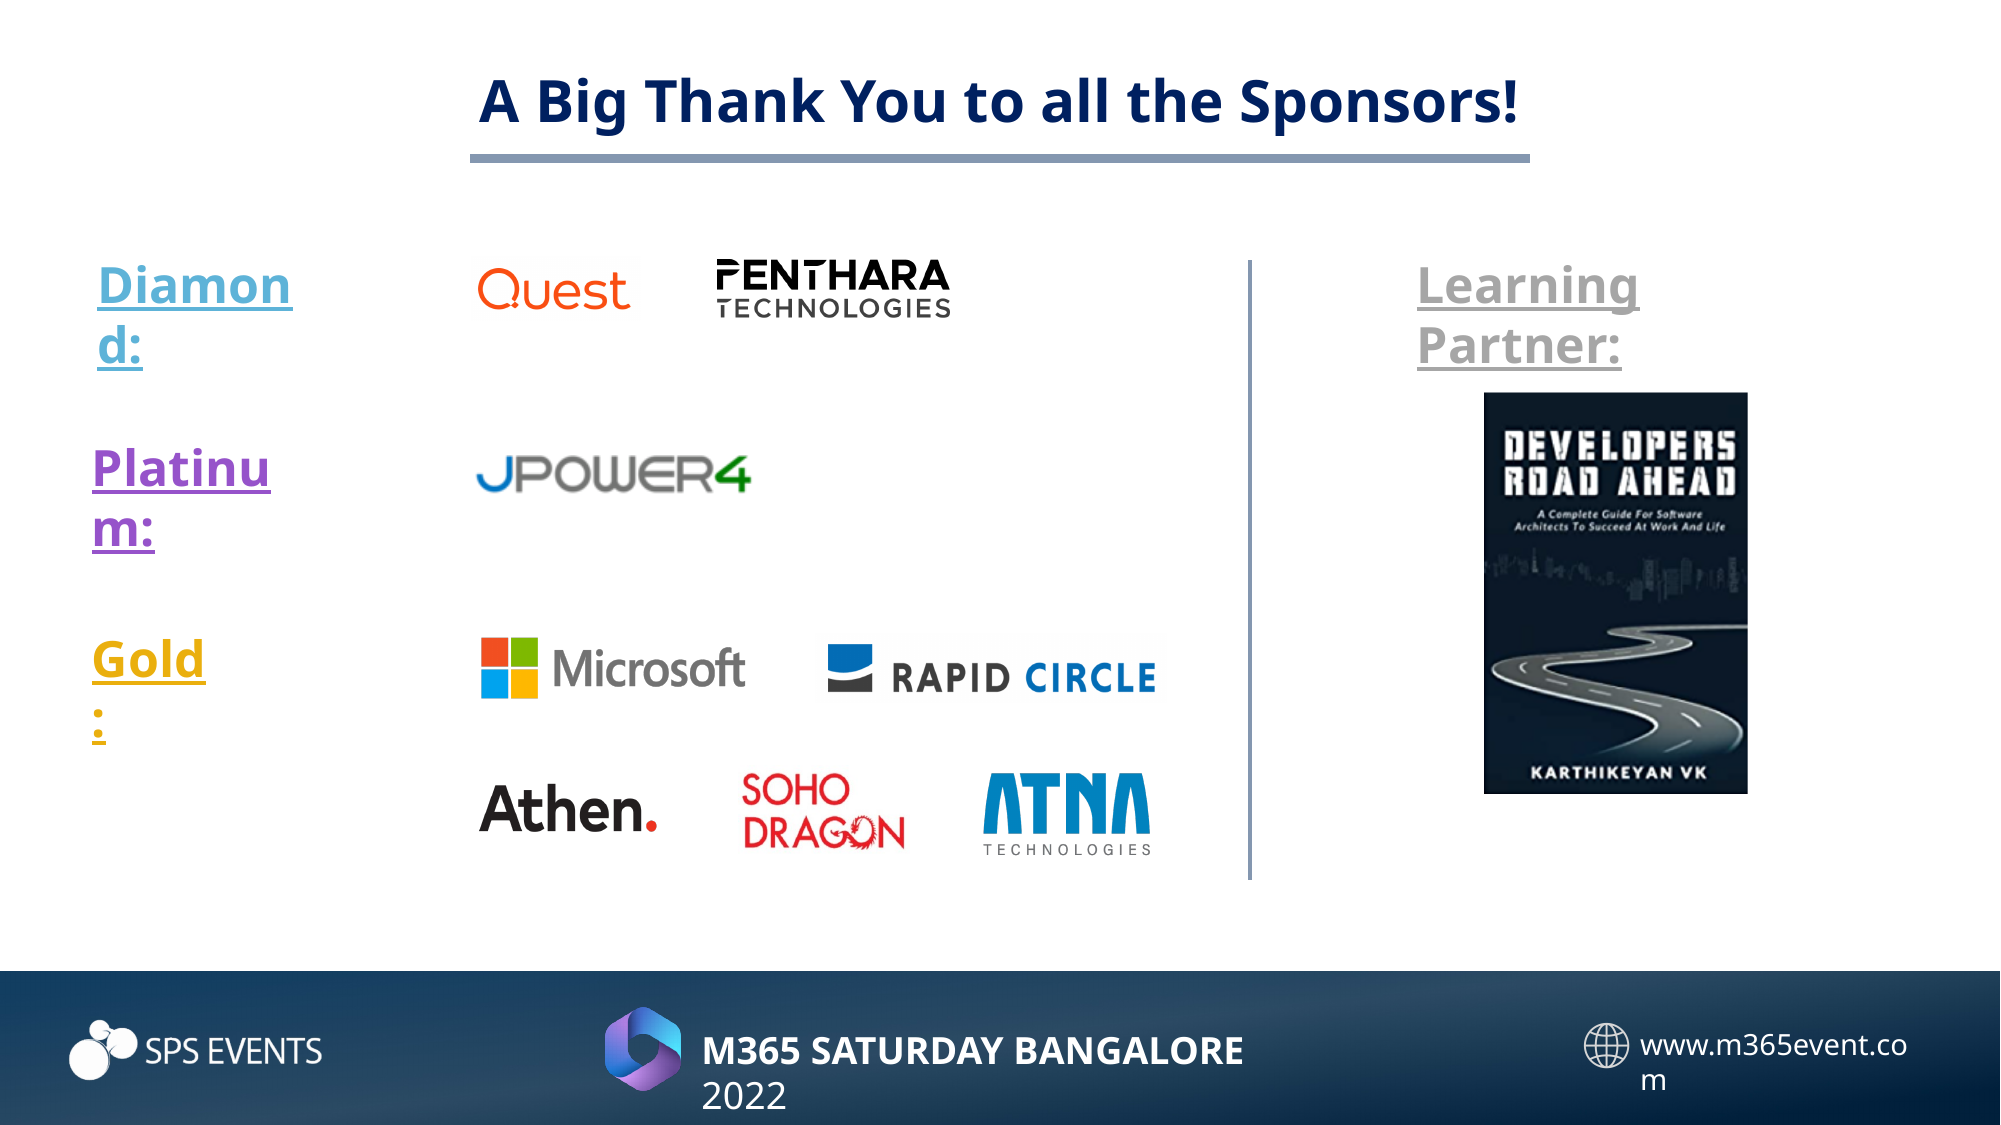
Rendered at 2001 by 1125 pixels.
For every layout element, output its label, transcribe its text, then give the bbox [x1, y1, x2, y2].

picture [1484, 392, 1748, 794]
text_box [470, 154, 1530, 163]
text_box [82, 246, 951, 322]
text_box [77, 619, 1167, 859]
picture [0, 971, 2000, 1125]
text_box A Big Thank You to all the Sponsors! [79, 0, 1921, 213]
text_box Learning Partner: [1402, 246, 1829, 381]
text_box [77, 429, 756, 505]
